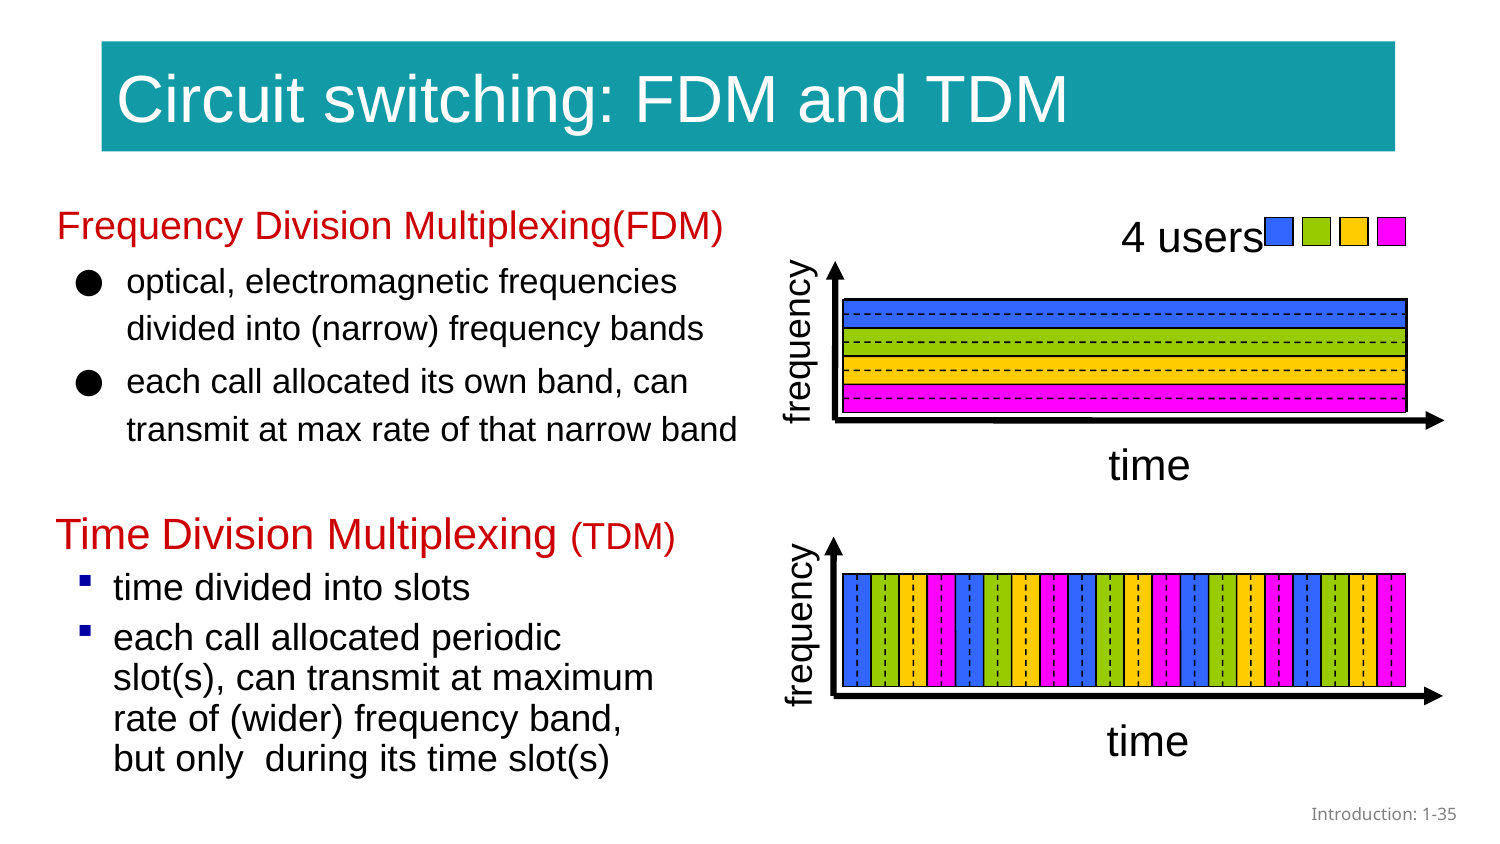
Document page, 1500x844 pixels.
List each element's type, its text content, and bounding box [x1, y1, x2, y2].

text_box Time Division Multiplexing (TDM) time divided into slots each call allocated periodic slot(s), can transmit at maximum rate of (wider) frequency band, but only during its time slot(s) [43, 505, 694, 810]
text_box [842, 313, 1406, 399]
title Circuit switching: FDM and TDM [101, 41, 1396, 152]
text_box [1392, 573, 1406, 687]
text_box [856, 573, 1392, 687]
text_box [764, 243, 1445, 498]
slide_number Introduction: 1-35 [1134, 792, 1472, 838]
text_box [1105, 200, 1406, 270]
list Frequency Division Multiplexing(FDM) optical, electromagnetic frequencies divided into (narrow) frequency bands each call allocated its own band, can transmit at max rate of that narrow band [41, 178, 786, 532]
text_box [766, 526, 1444, 774]
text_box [842, 573, 855, 687]
